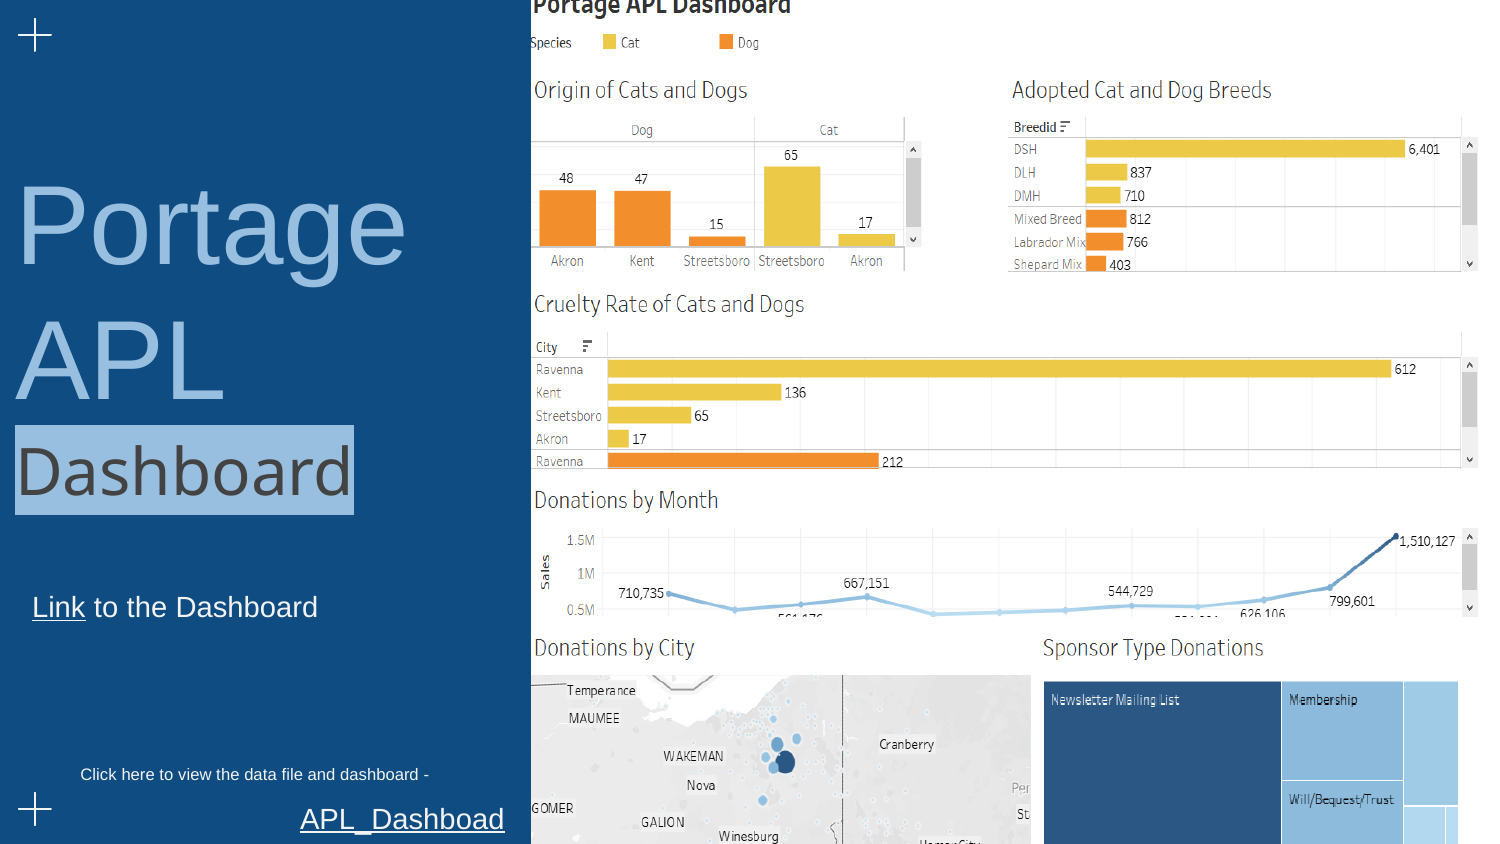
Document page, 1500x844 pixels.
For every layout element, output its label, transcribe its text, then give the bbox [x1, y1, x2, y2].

text_box Click here to view the data file and dashboard - [65, 756, 466, 791]
text_box Link to the Dashboard [17, 581, 397, 632]
text_box Dashboard [0, 448, 525, 524]
text_box Portage APL [0, 87, 525, 438]
text_box APL_Dashboad [285, 793, 524, 843]
picture [530, 0, 1500, 844]
